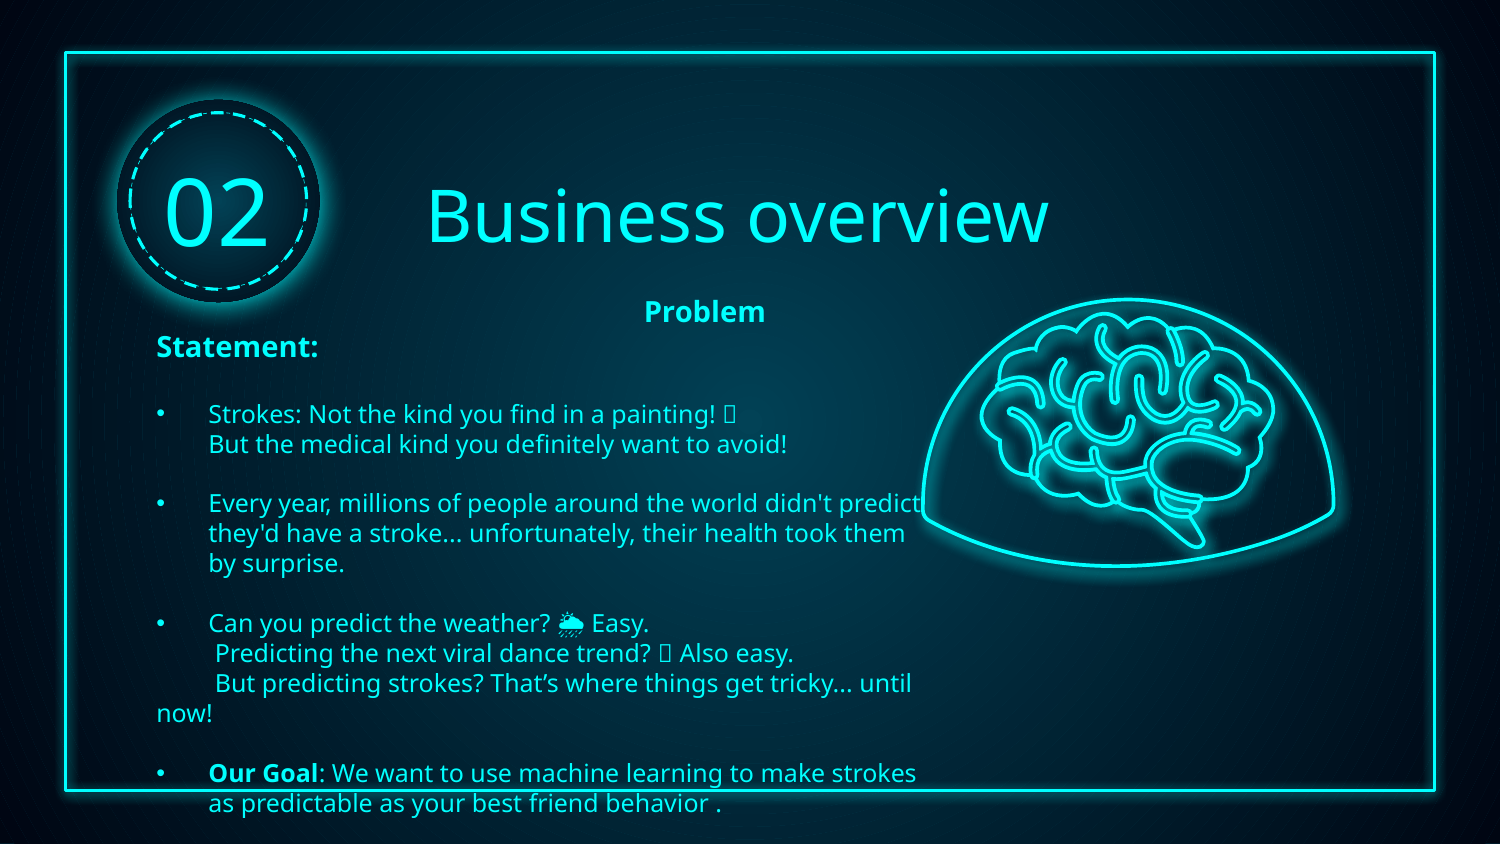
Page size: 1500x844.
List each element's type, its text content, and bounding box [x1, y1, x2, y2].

picture [474, 798, 482, 804]
picture [489, 802, 499, 806]
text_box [921, 298, 1335, 568]
picture [339, 797, 347, 803]
title Business overview [334, 154, 1370, 249]
picture [846, 769, 851, 778]
picture [732, 767, 737, 780]
picture [637, 798, 645, 804]
picture [515, 798, 521, 810]
picture [531, 798, 537, 811]
picture [801, 764, 805, 781]
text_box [117, 99, 320, 303]
list Problem Statement: Strokes: Not the kind you find in a painting! 🎨 But the medical kind you definitely want to avoid! Every year, millions of people around the world didn't predict they'd have a stroke... unfortunately, their health took them by surprise. Can you predict the weather? 🌦️ Easy. Predicting the next viral dance trend? 🕺 Also easy. But predicting strokes? That’s where things get tricky... until now! Our Goal: We want to use machine learning to make strokes as predictable as your best friend behavior . [118, 278, 942, 722]
picture [880, 764, 884, 781]
